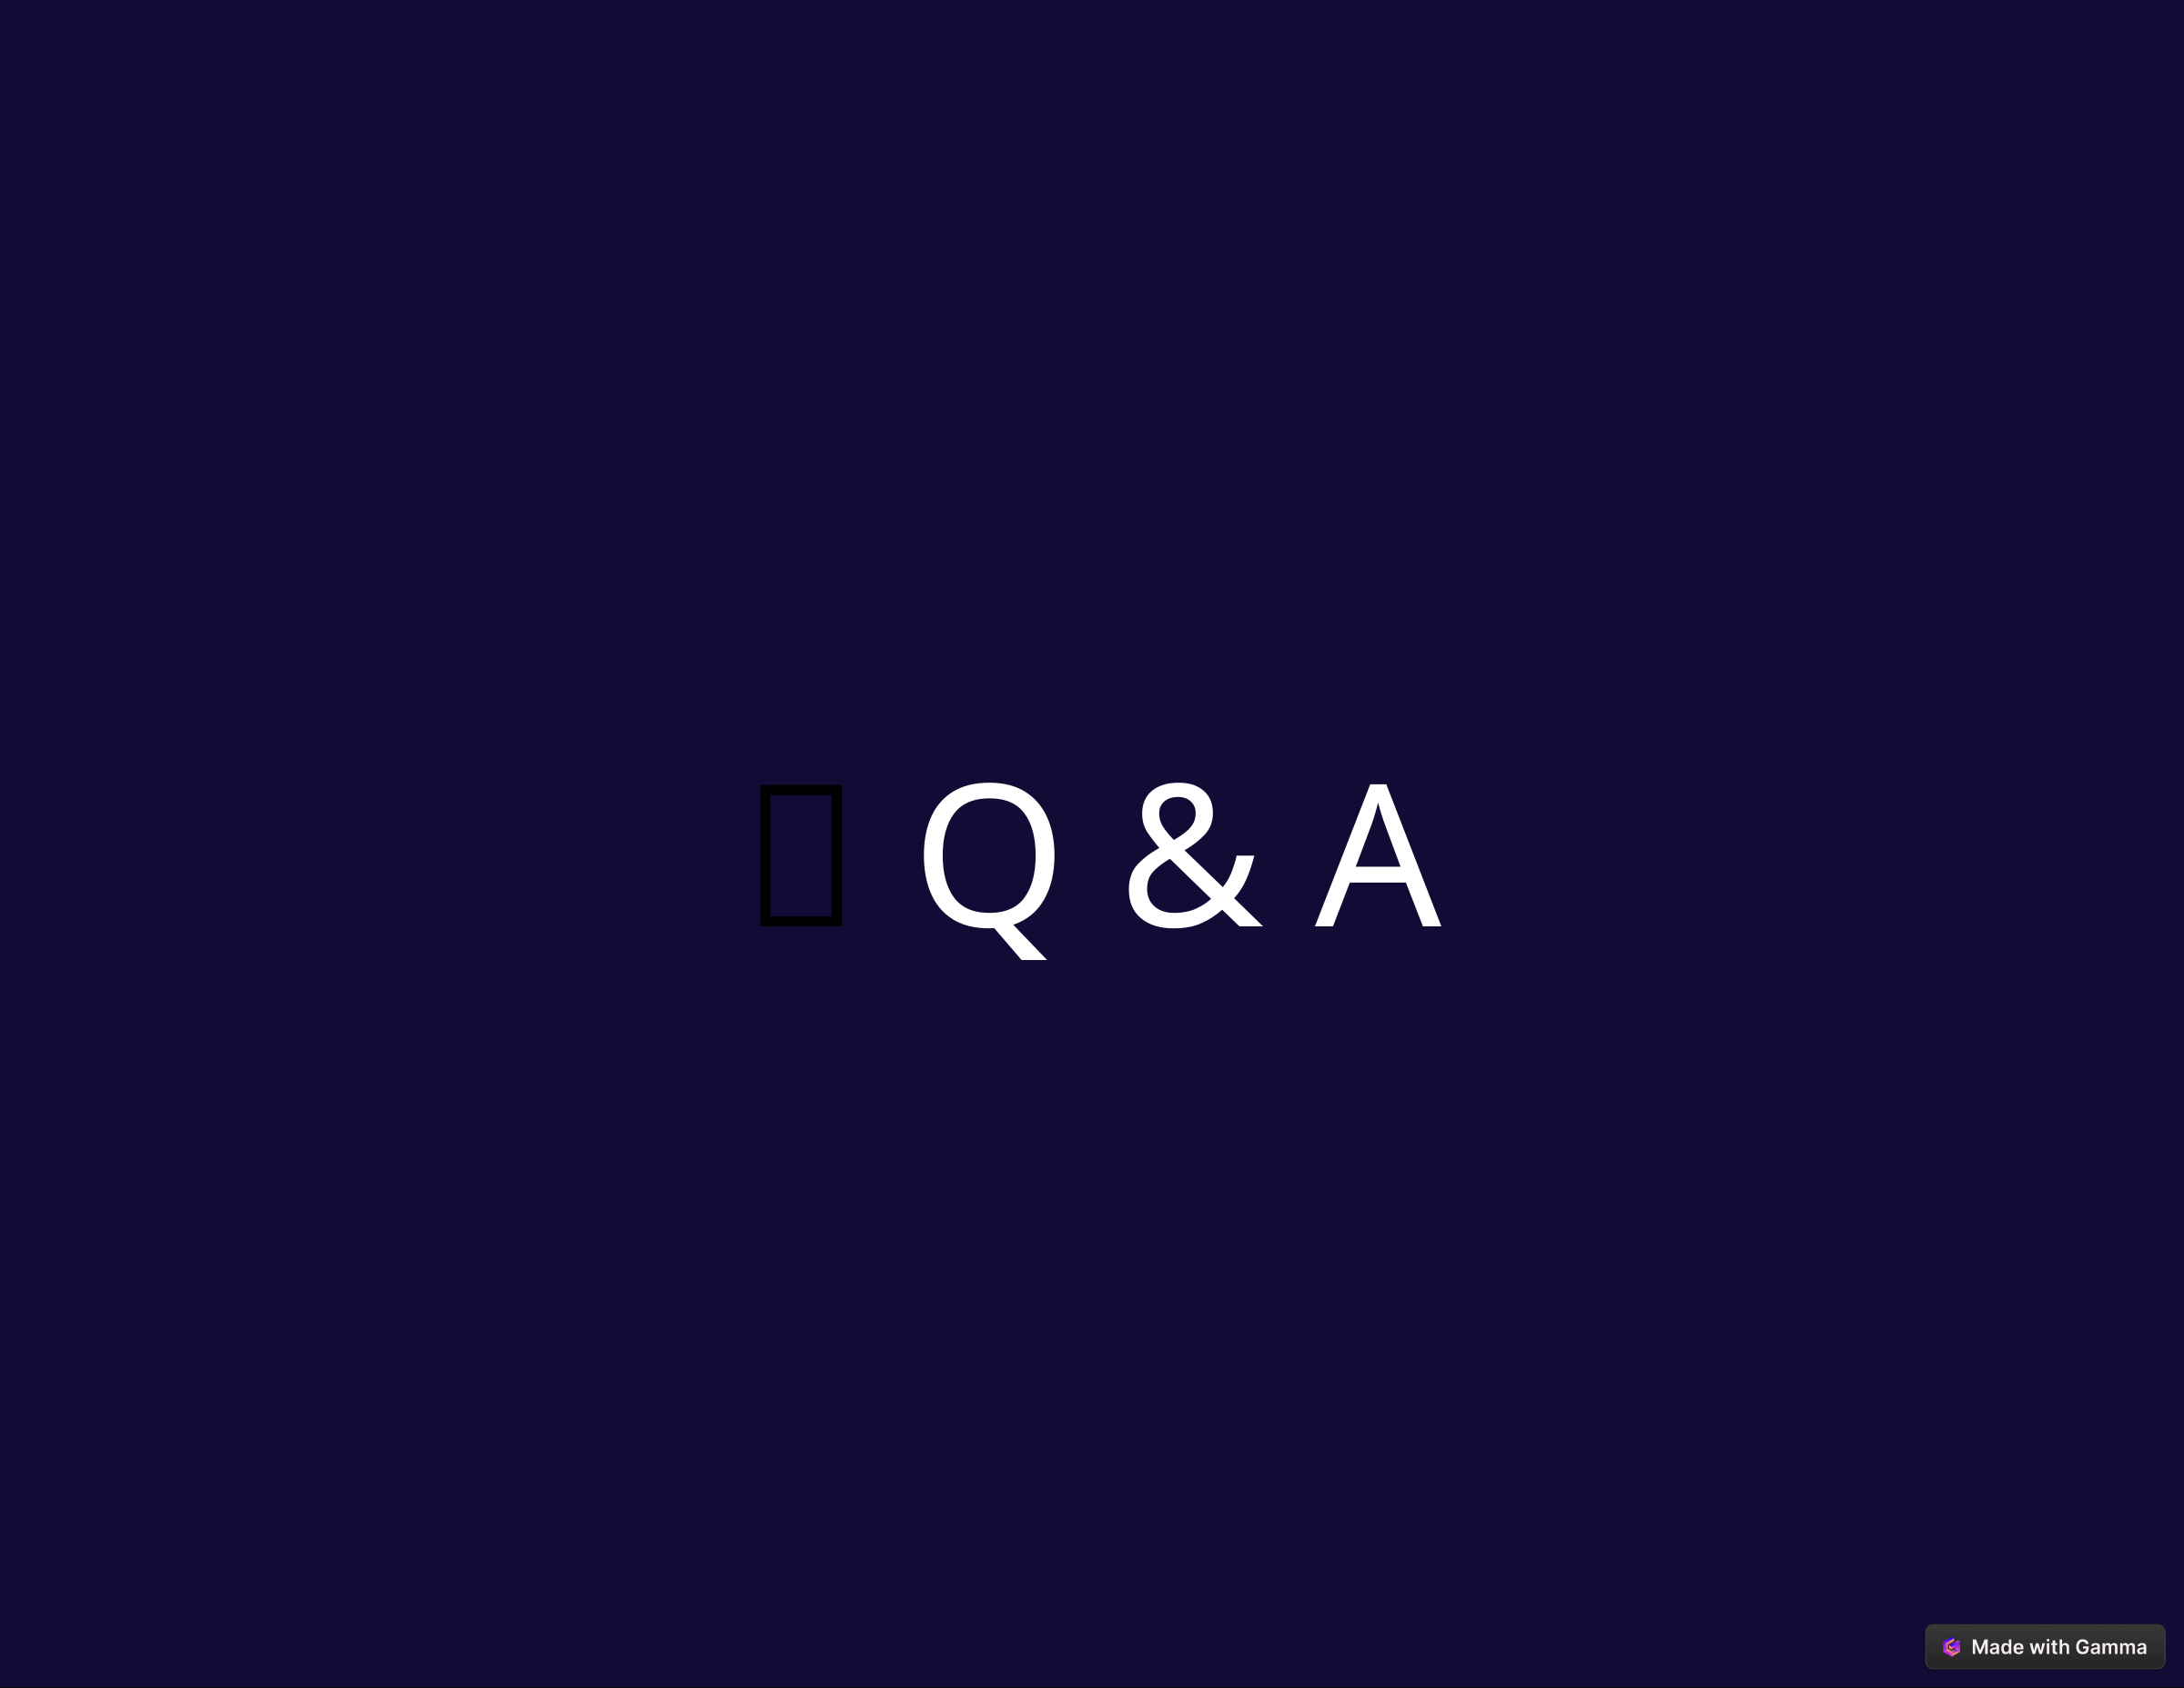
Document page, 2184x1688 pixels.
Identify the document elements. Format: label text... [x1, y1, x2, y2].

picture [1916, 1615, 2174, 1678]
text_box 🙋 Q & A [147, 718, 2037, 969]
